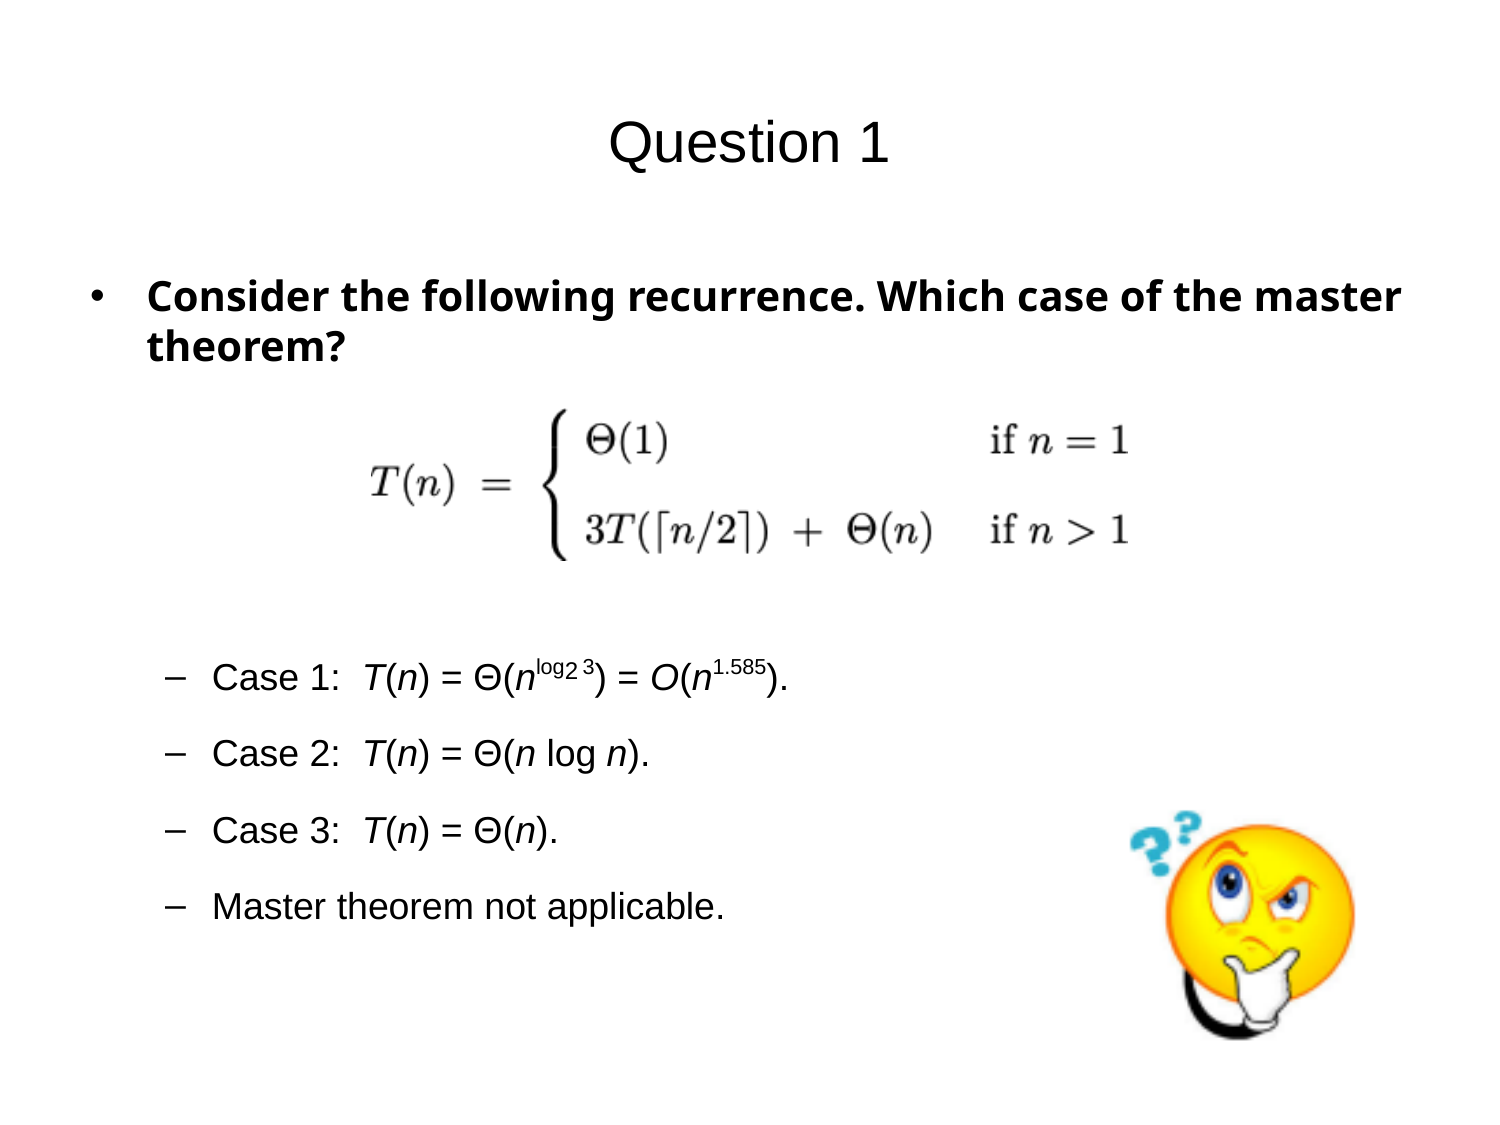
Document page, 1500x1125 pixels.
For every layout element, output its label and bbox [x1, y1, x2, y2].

title [74, 44, 1426, 233]
picture [371, 408, 1129, 561]
list [74, 262, 1426, 1006]
picture [1104, 798, 1389, 1054]
